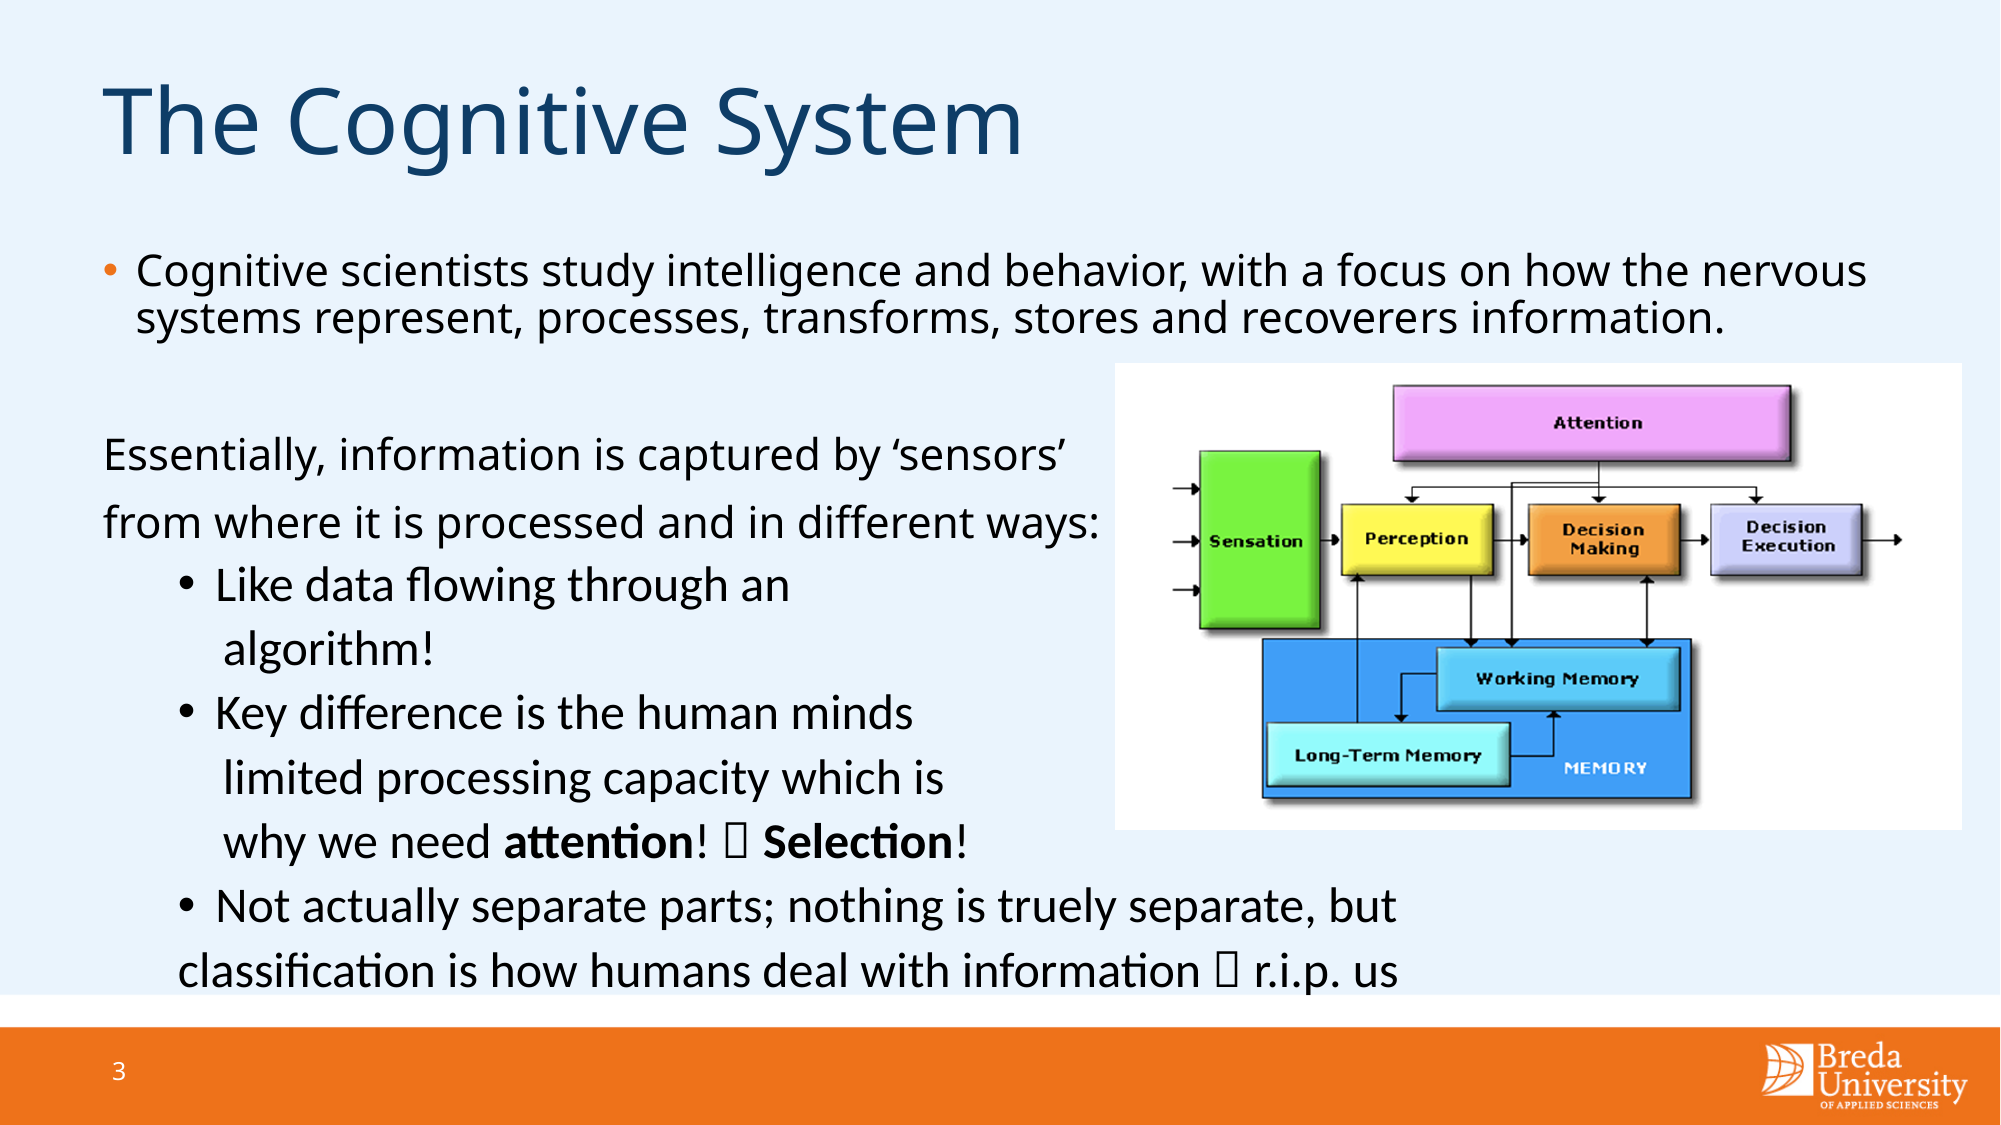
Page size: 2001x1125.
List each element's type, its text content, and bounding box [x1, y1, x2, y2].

list Cognitive scientists study intelligence and behavior, with a focus on how the nervous systems represent, processes, transforms, stores and recoverers information. Essentially, information is captured by ‘sensors’ from where it is processed and in different ways: Like data flowing through an algorithm! Key difference is the human minds limited processing capacity which is why we need attention!  Selection! Not actually separate parts; nothing is truely separate, but classification is how humans deal with information  r.i.p. us [88, 241, 1917, 923]
title The Cognitive System [88, 67, 1917, 210]
picture [0, 0, 2001, 1125]
slide_number 3 [97, 1042, 198, 1103]
